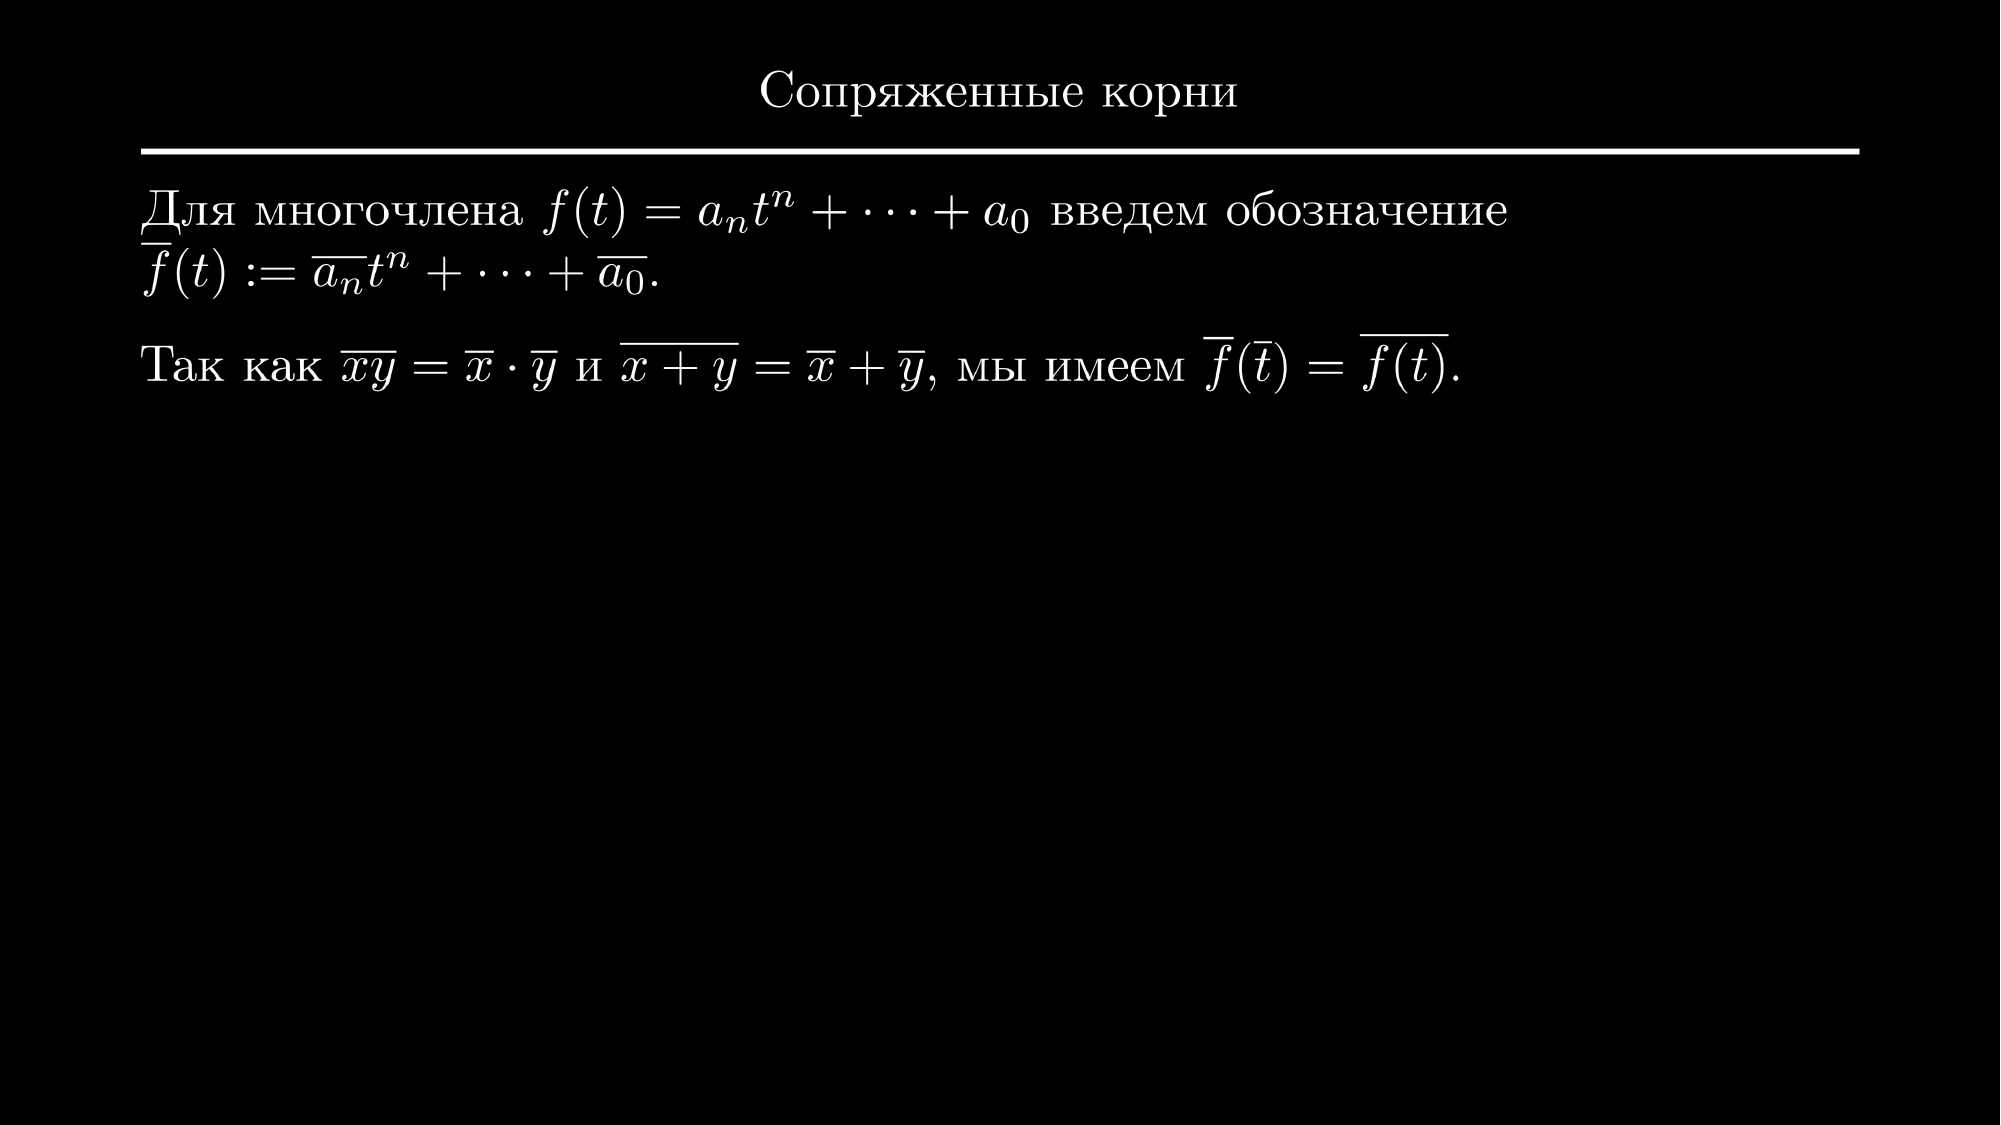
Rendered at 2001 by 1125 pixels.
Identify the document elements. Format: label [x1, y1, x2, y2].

text_box [0, 0, 2000, 1125]
